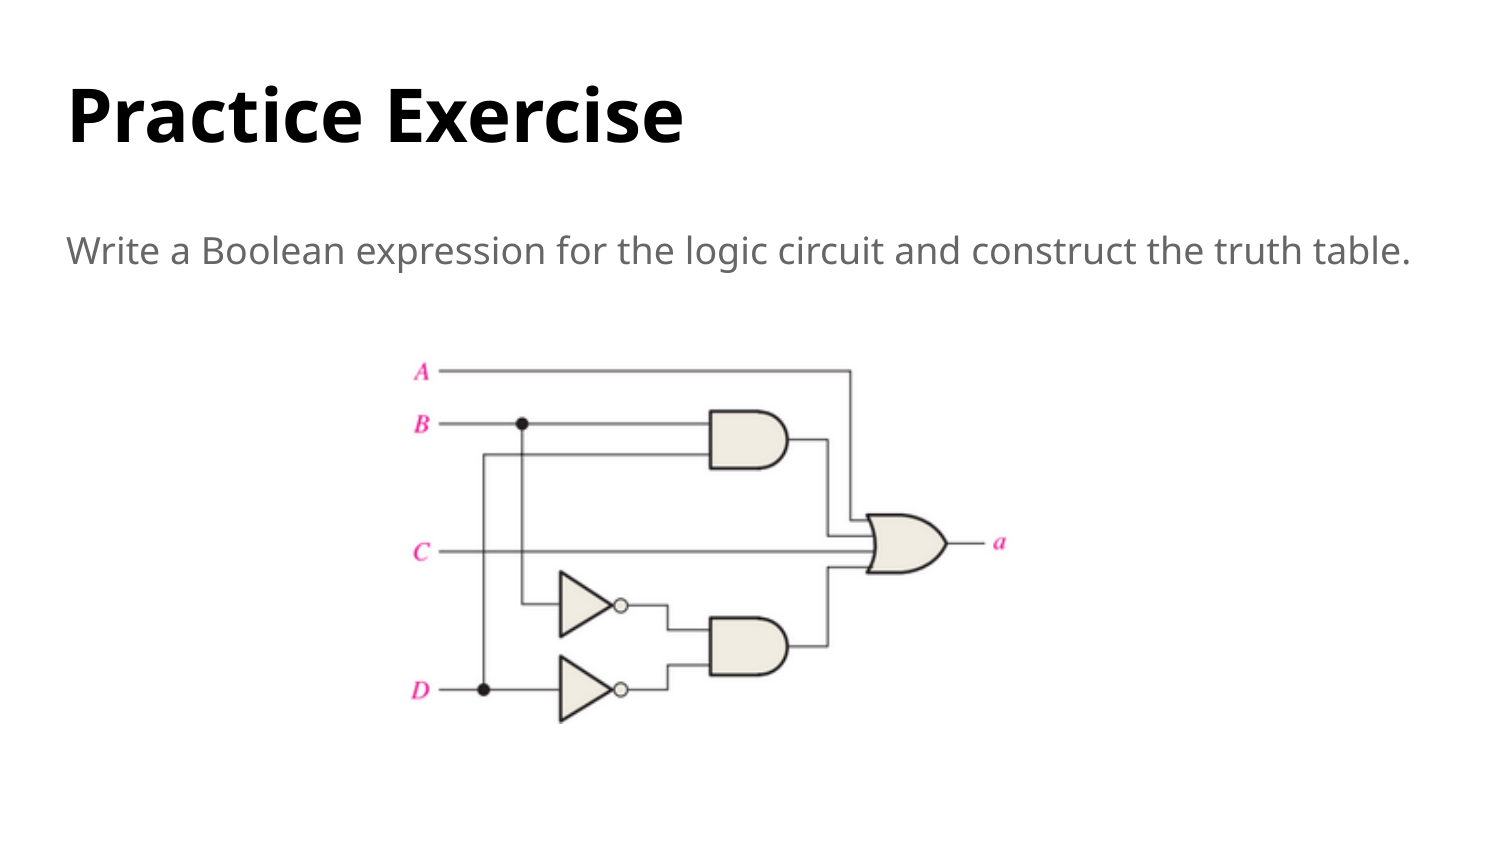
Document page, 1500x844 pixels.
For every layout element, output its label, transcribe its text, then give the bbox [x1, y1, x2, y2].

list Write a Boolean expression for the logic circuit and construct the truth table. [51, 201, 1449, 750]
picture [399, 344, 1054, 724]
title Practice Exercise [51, 48, 1449, 180]
